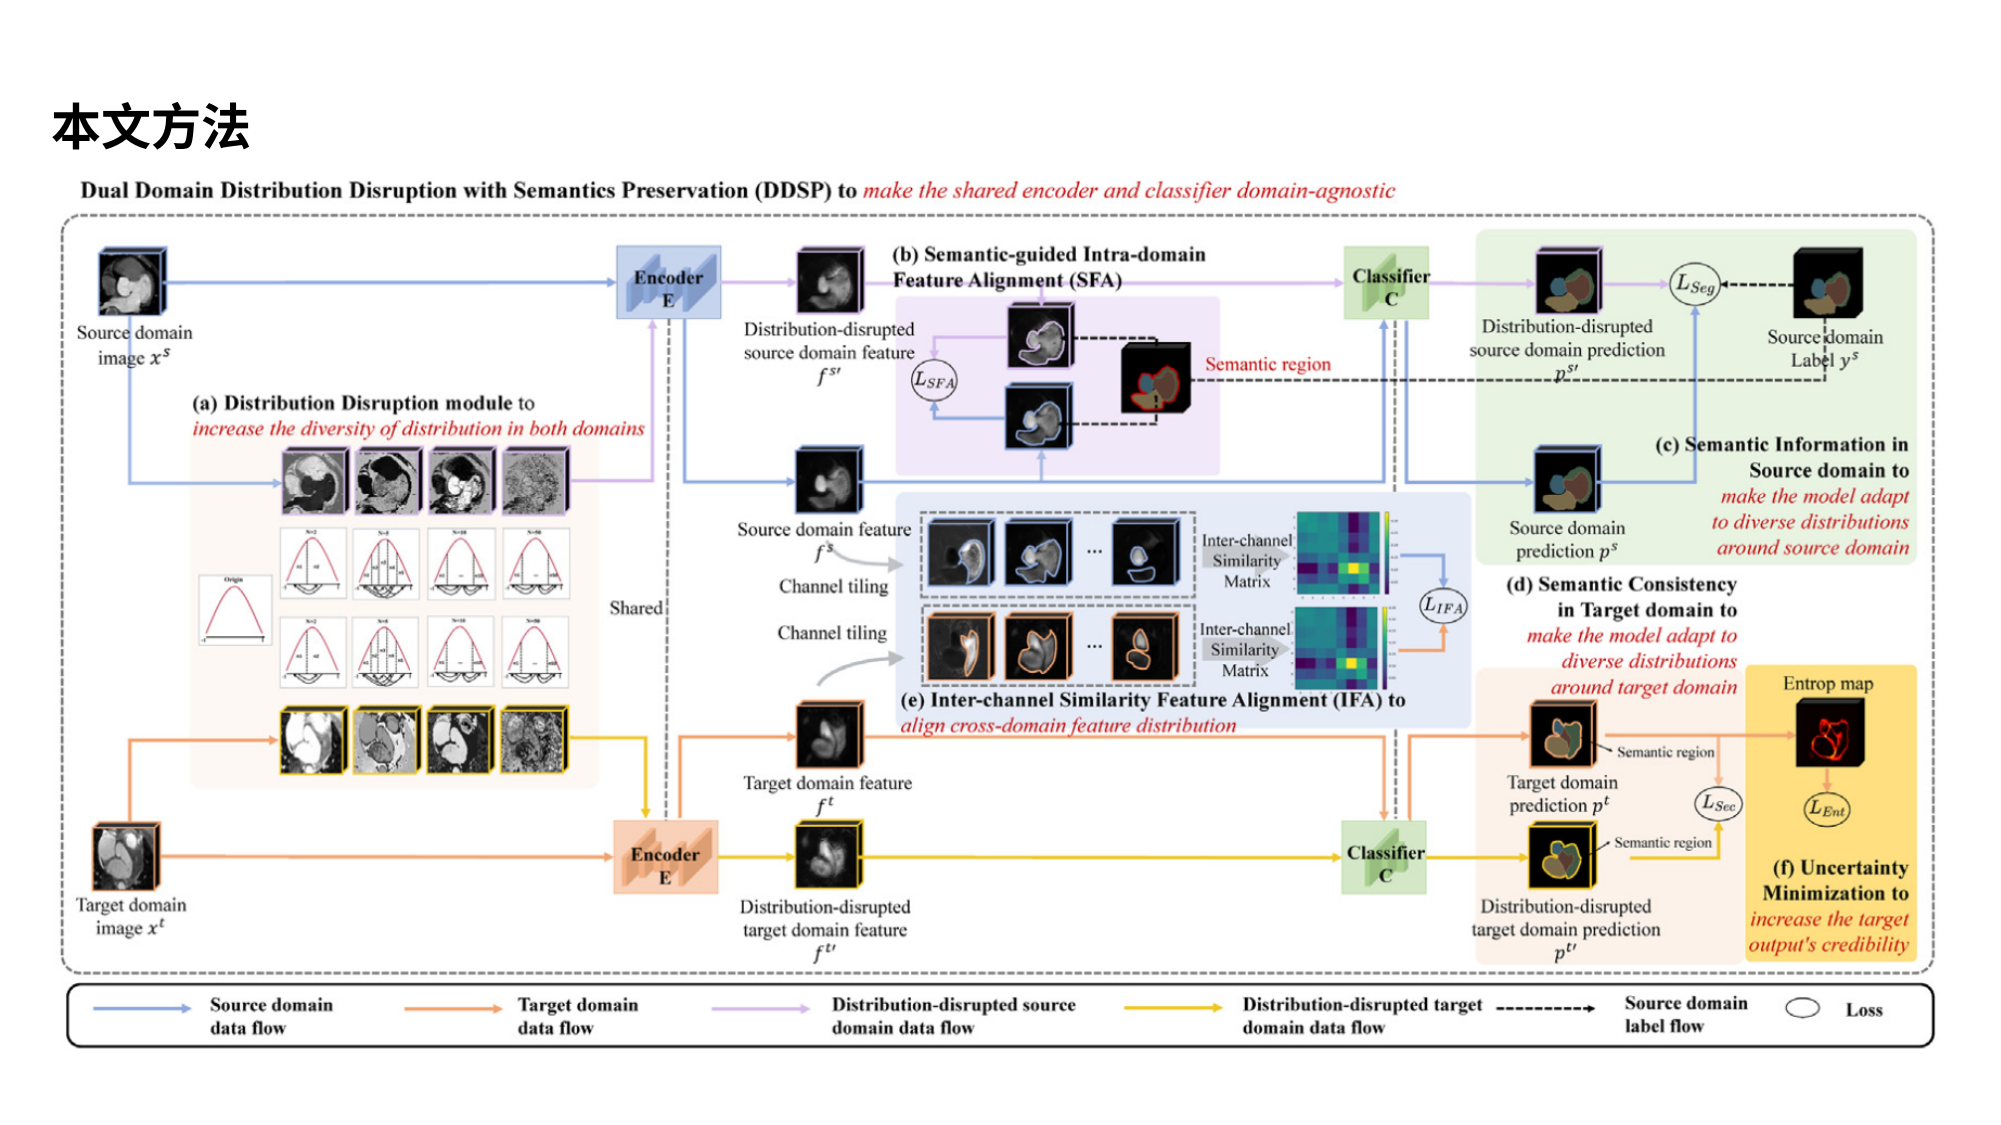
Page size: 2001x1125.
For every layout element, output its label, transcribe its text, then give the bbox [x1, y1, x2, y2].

text_box 本文方法 [37, 88, 588, 163]
picture [36, 175, 1954, 1057]
